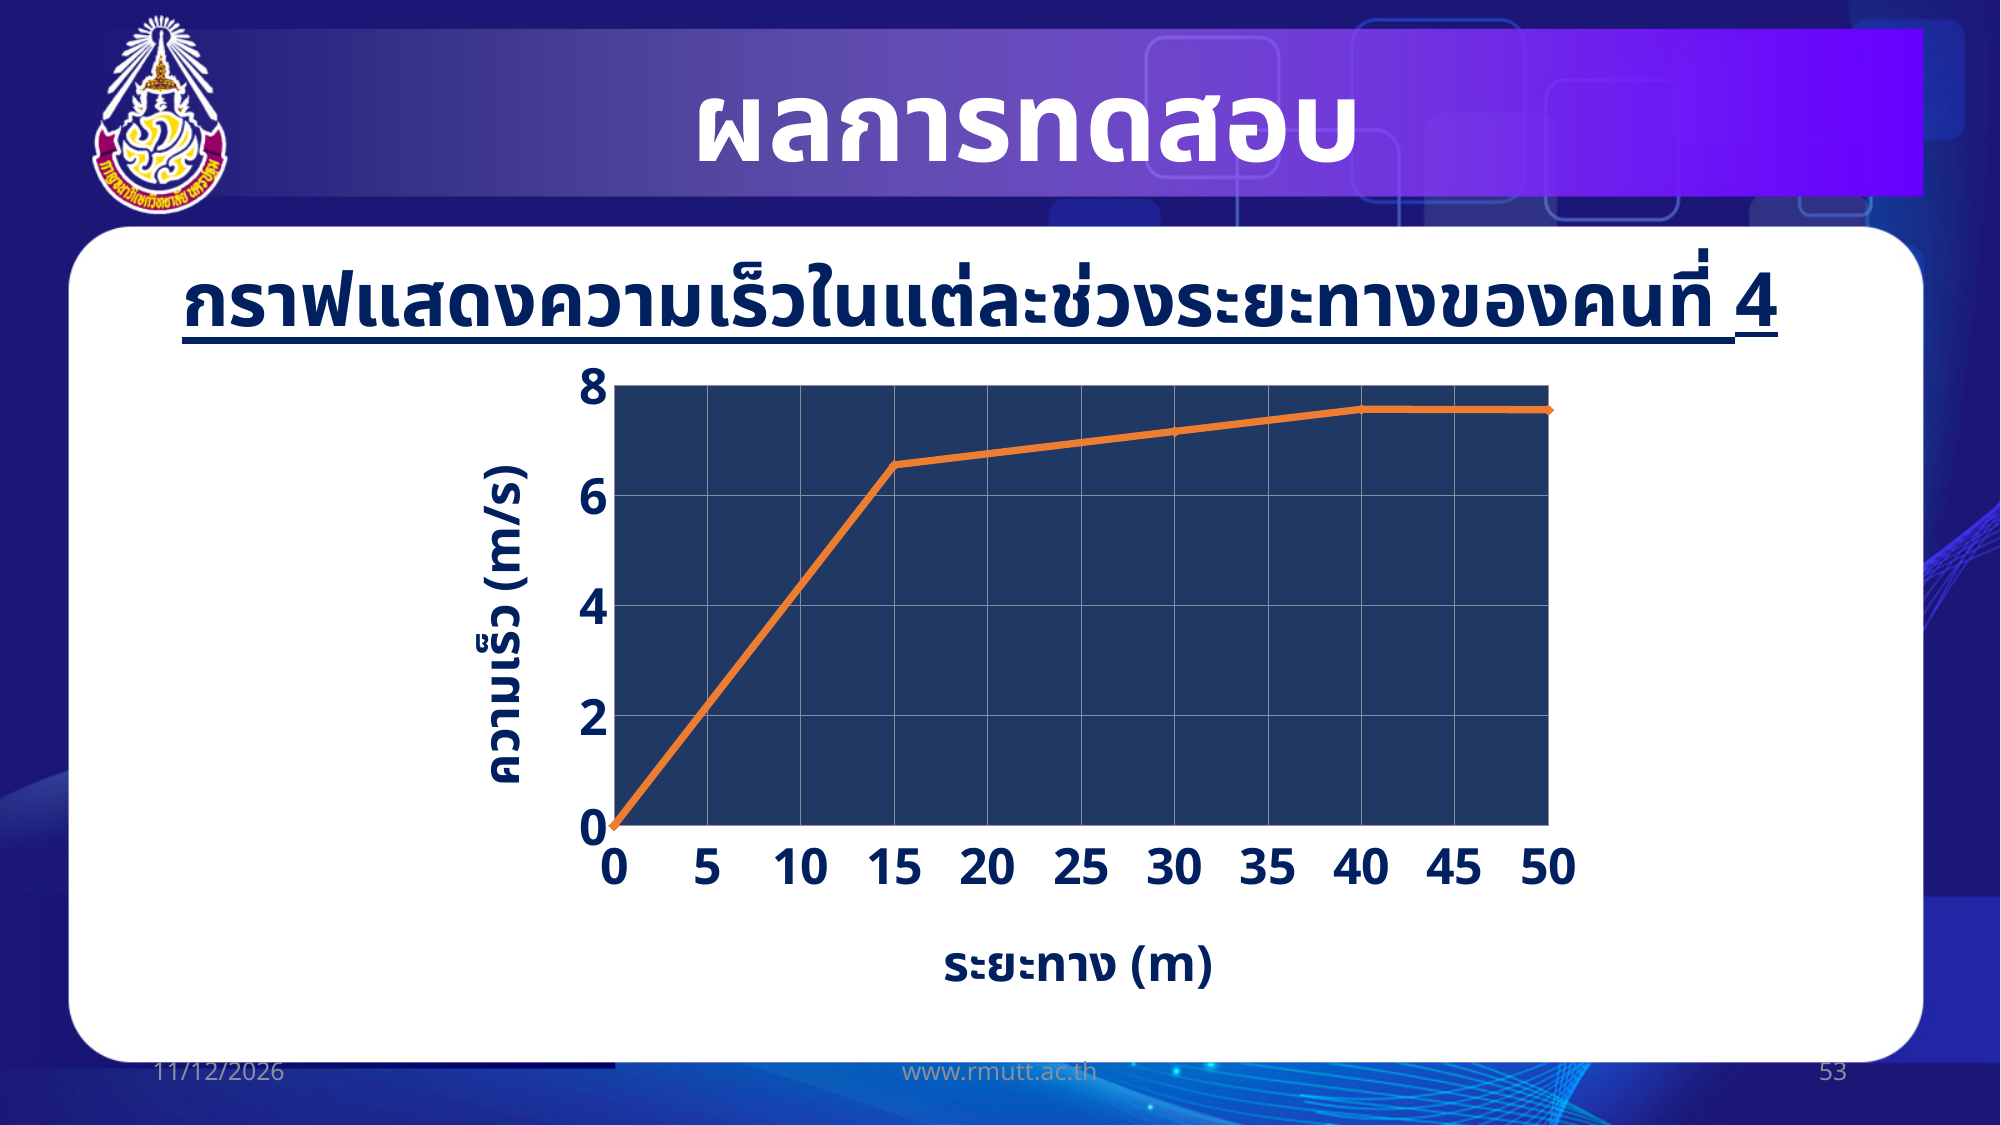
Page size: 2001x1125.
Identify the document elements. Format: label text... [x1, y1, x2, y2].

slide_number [137, 1043, 588, 1103]
slide_number 53 [1412, 1043, 1863, 1103]
list กราฟแสดงความเร็วในแต่ละช่วงระยะทางของคนที่ 4 [97, 254, 1863, 1043]
picture [0, 0, 2001, 1125]
footer www.rmutt.ac.th [662, 1043, 1338, 1103]
chart [424, 337, 1601, 1043]
title ผลการทดสอบ [150, 16, 1875, 234]
